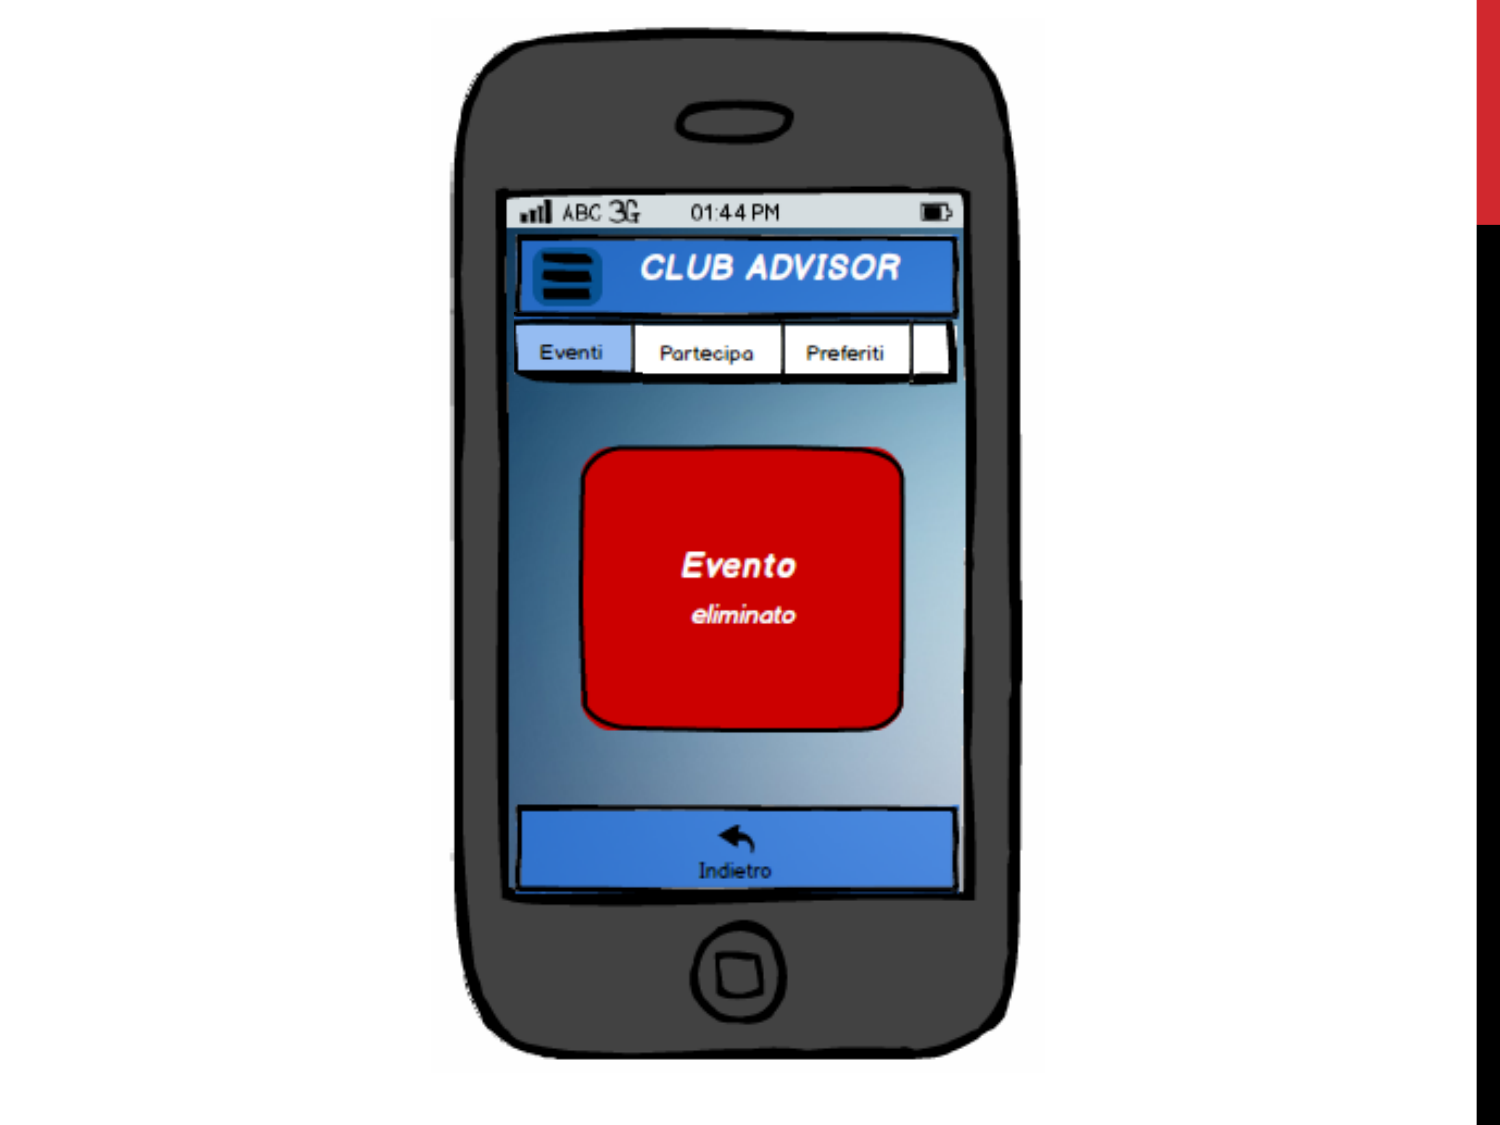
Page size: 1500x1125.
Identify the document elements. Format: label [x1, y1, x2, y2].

picture [430, 0, 1093, 1123]
